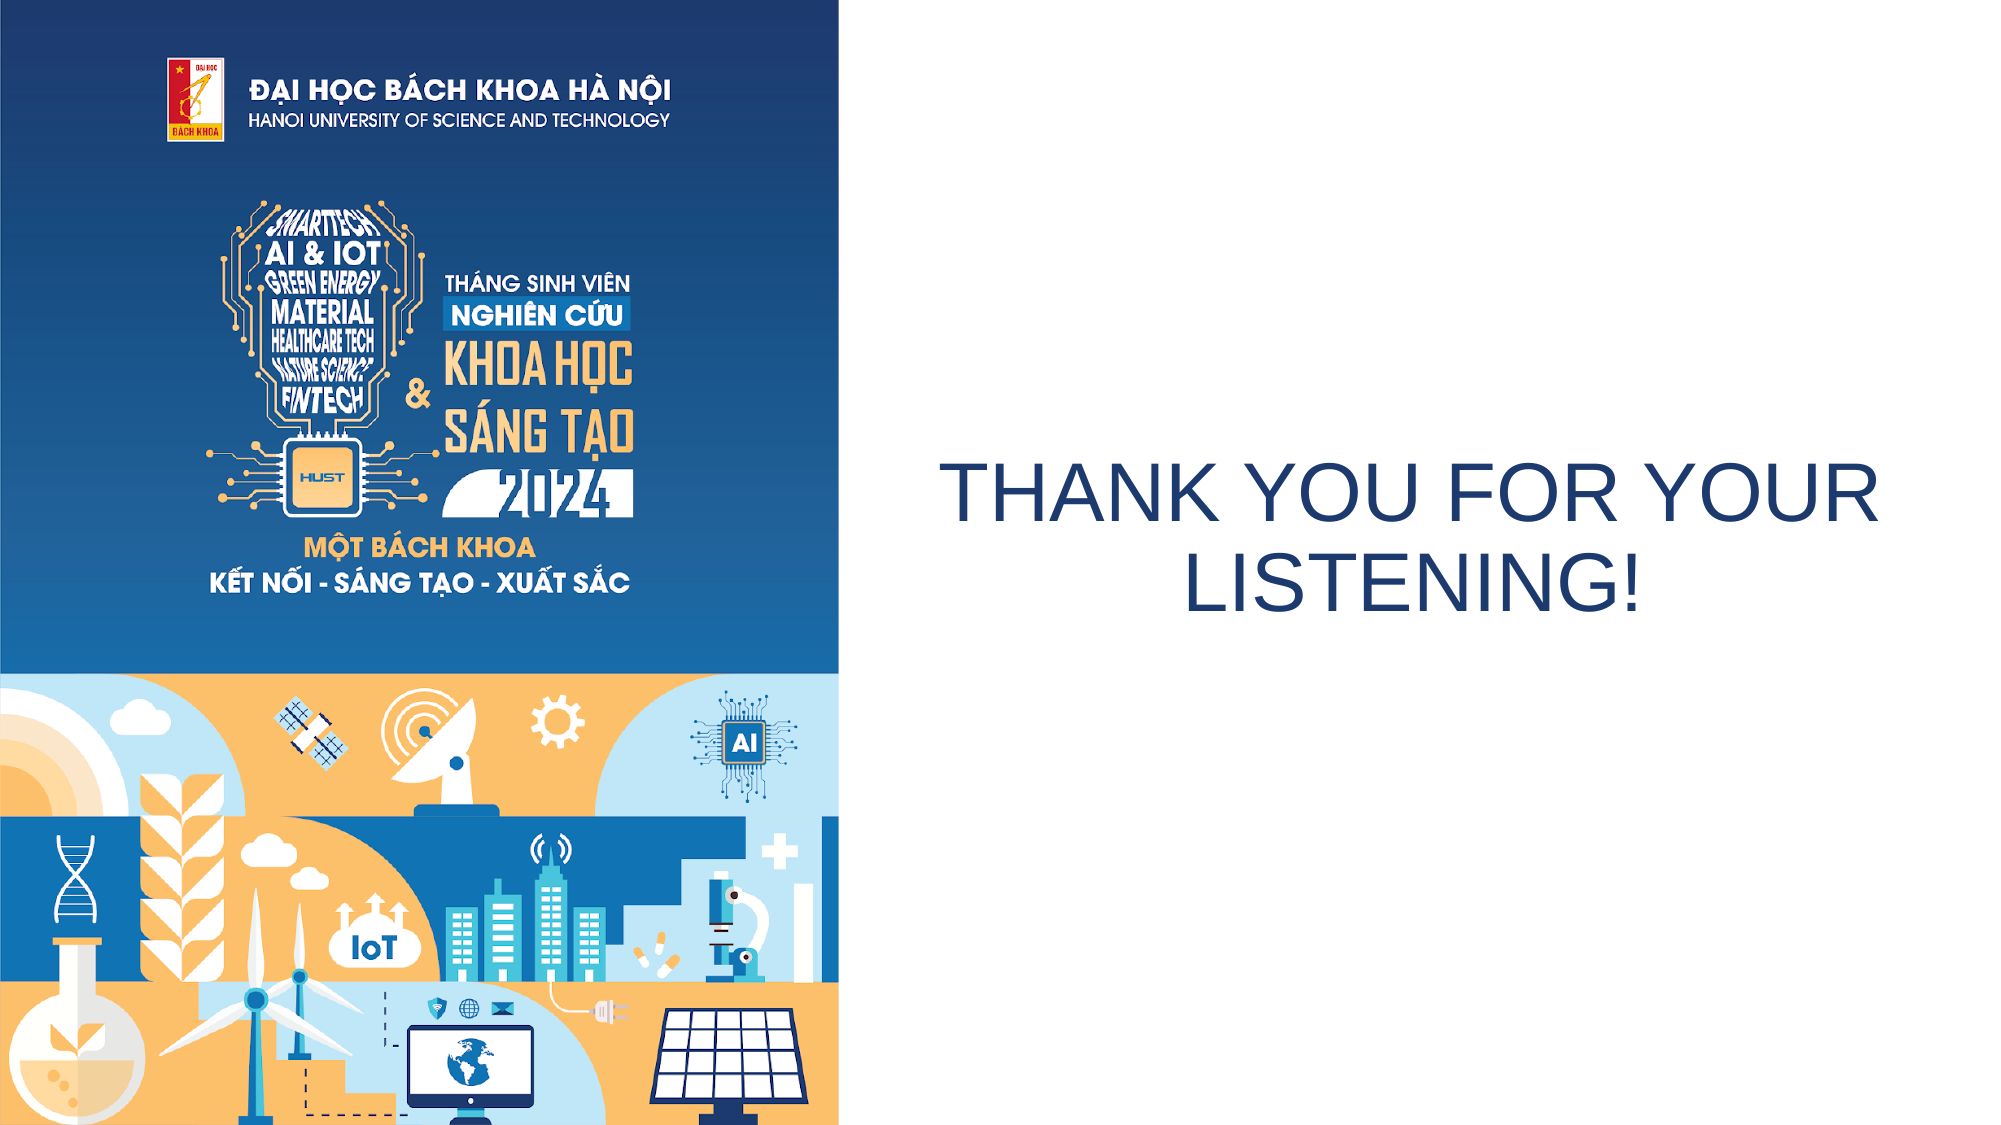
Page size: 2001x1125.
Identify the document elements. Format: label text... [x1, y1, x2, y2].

picture [0, 0, 2001, 1125]
list THANK YOU FOR YOUR LISTENING! [829, 442, 1961, 1125]
